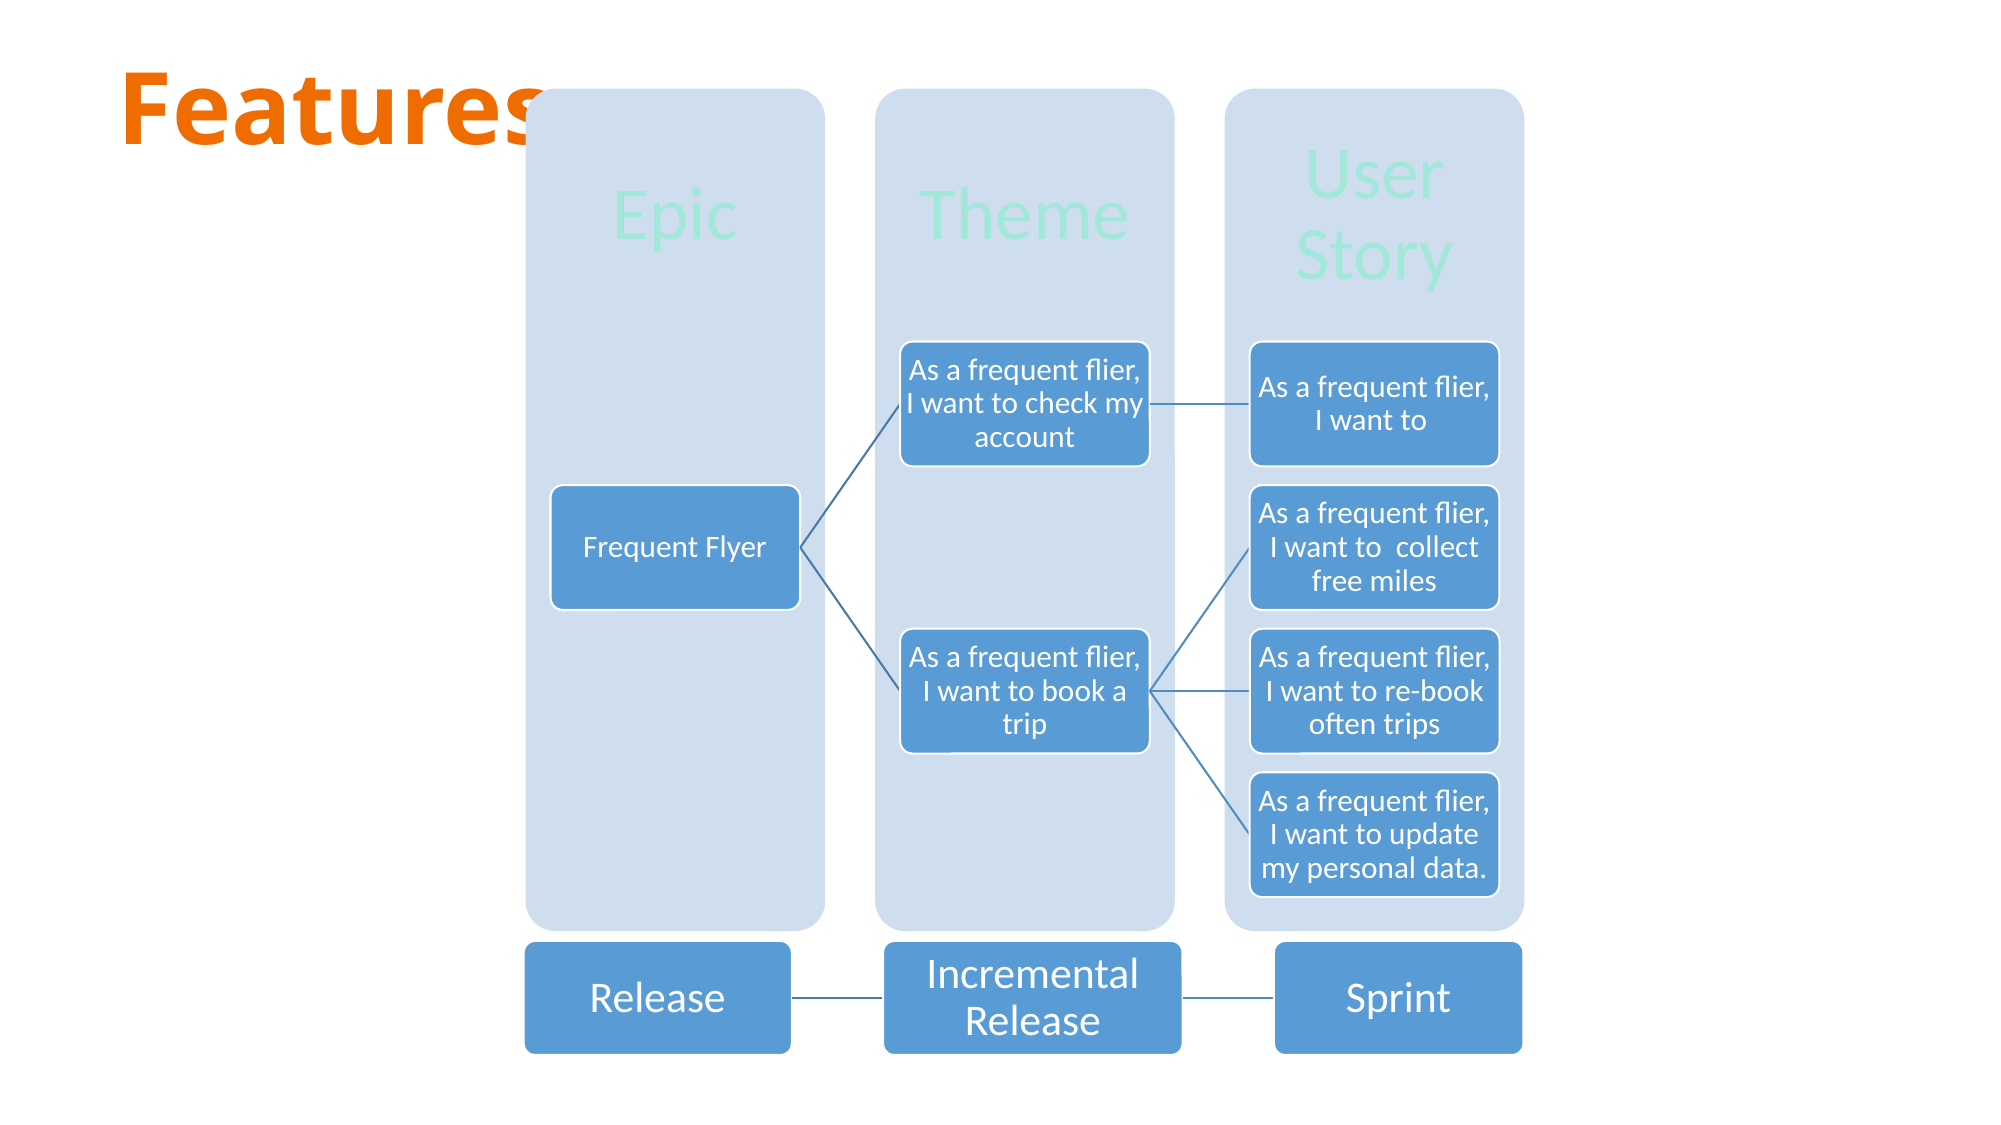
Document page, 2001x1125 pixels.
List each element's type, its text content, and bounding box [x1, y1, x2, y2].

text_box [525, 88, 1525, 932]
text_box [523, 940, 1524, 1056]
title Features [102, 37, 1675, 188]
